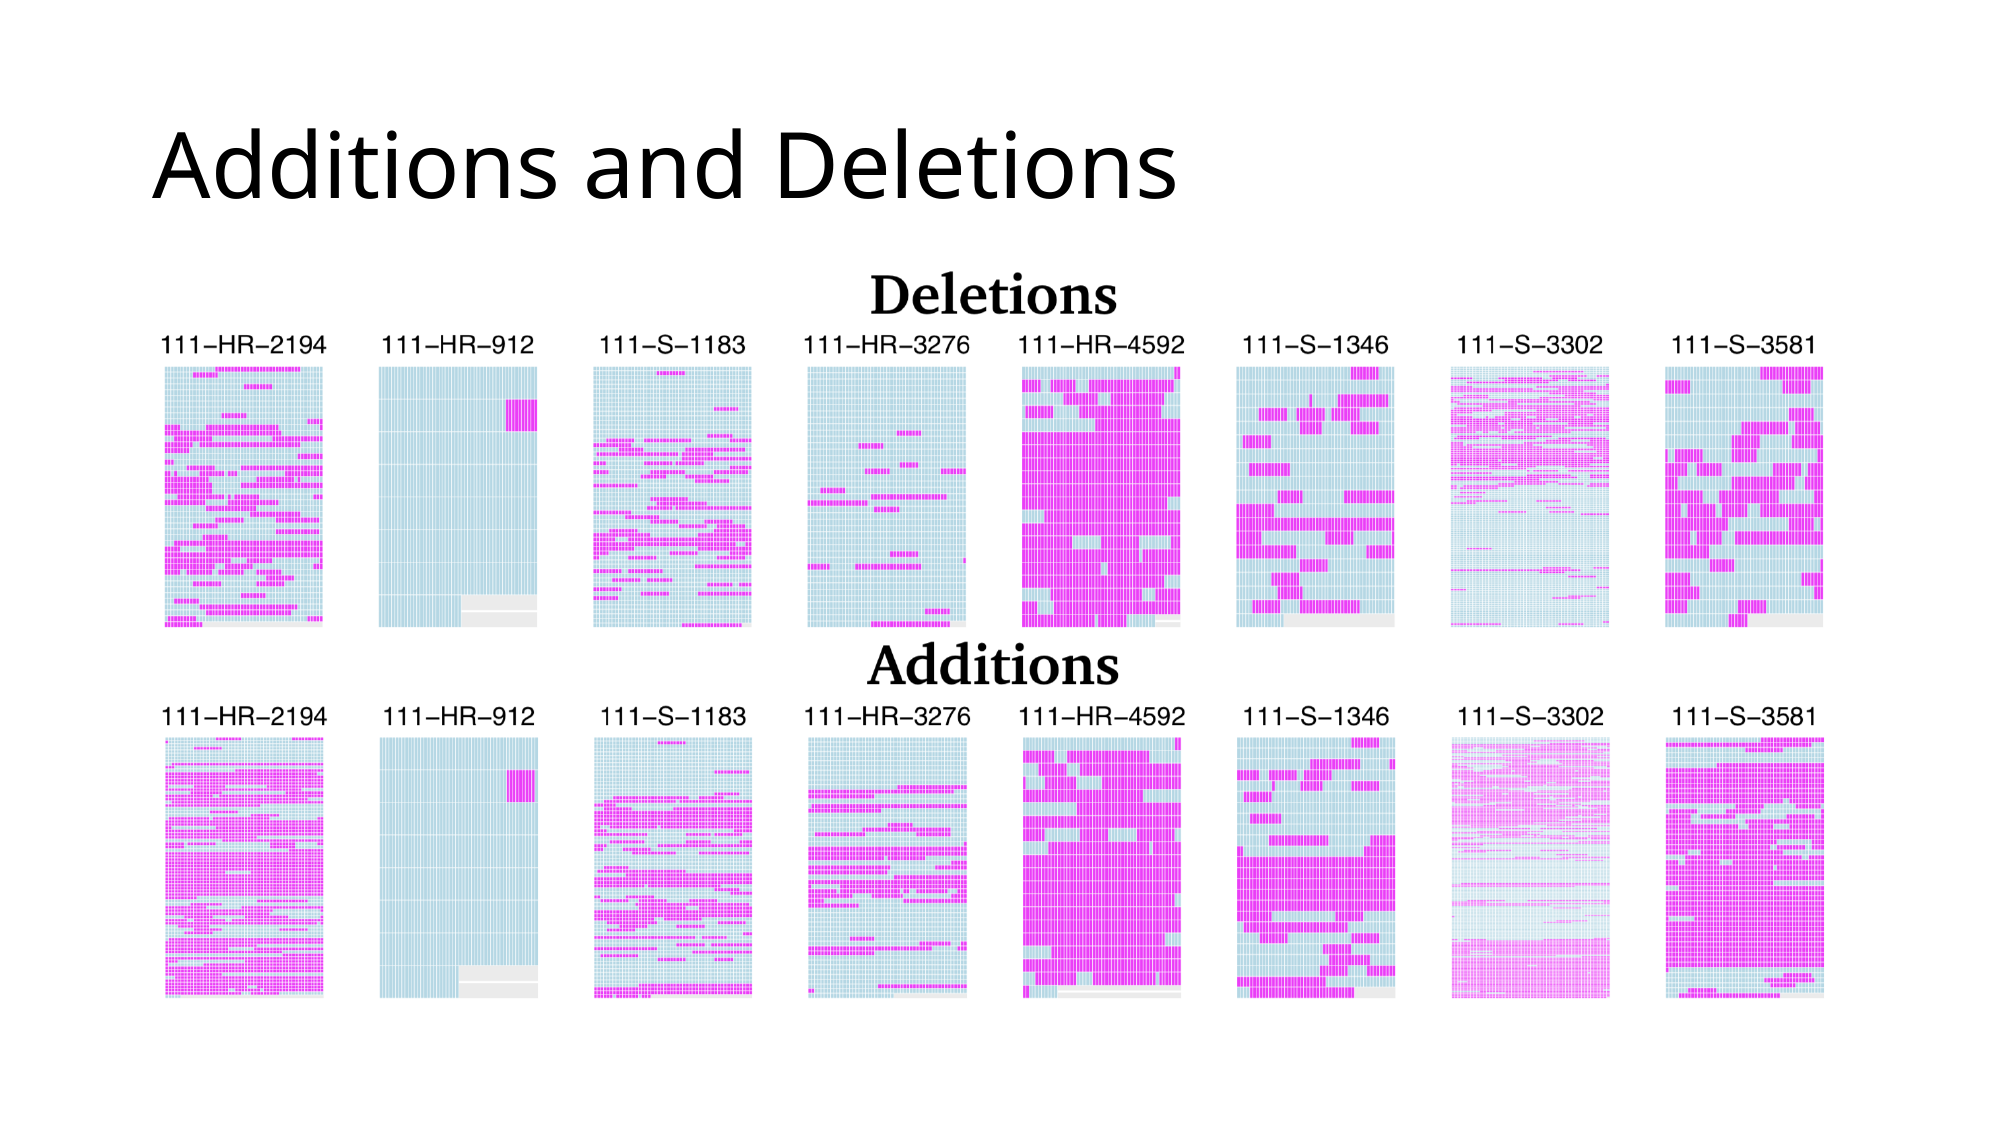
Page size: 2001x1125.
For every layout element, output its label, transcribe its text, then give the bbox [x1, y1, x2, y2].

title Additions and Deletions [137, 59, 1863, 278]
picture [148, 238, 1852, 1018]
